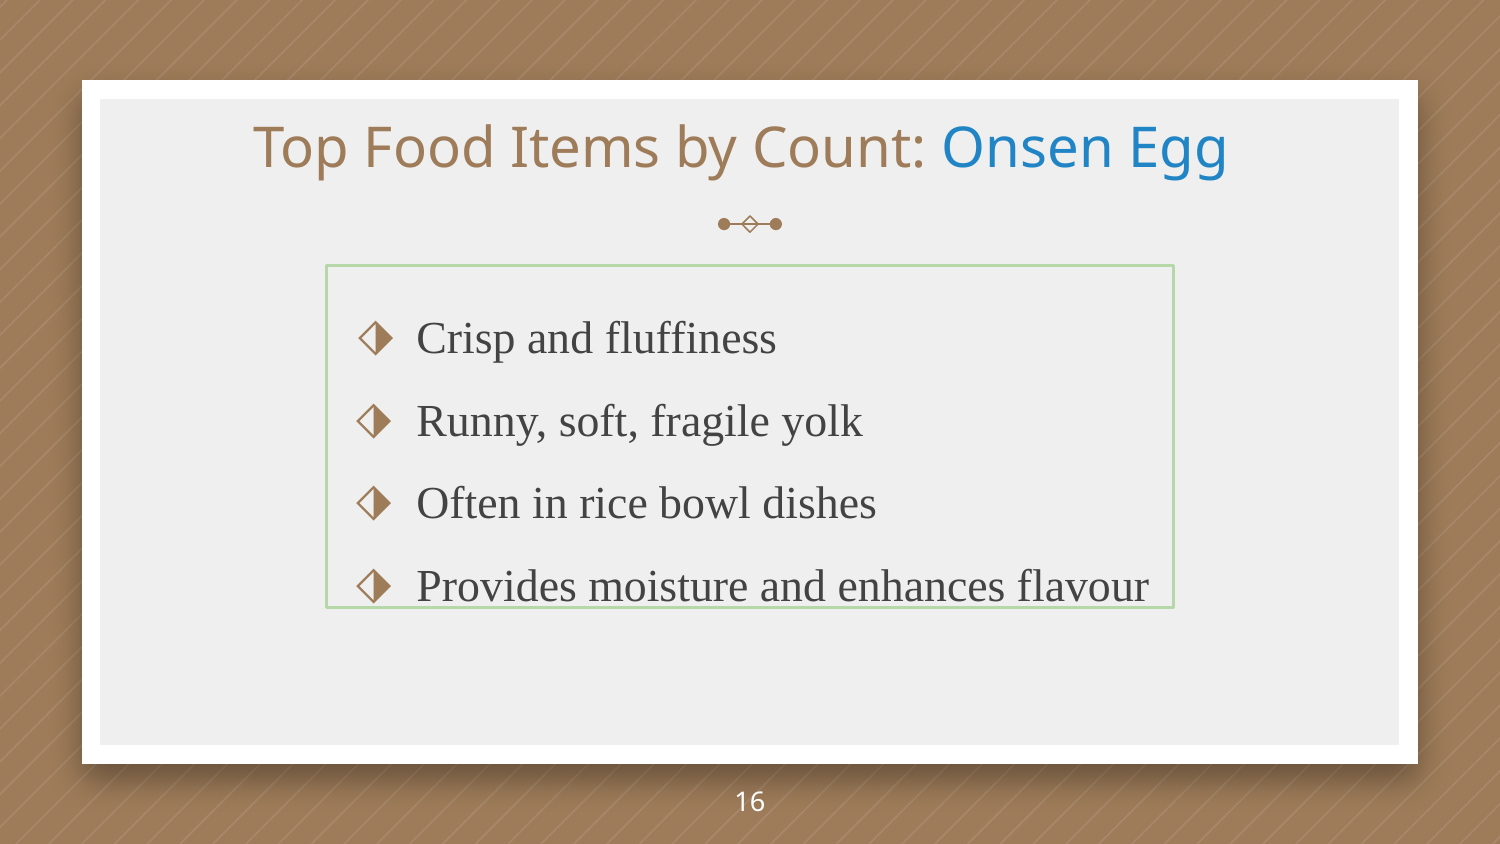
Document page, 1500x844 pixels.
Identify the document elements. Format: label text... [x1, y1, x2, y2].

list Crisp and fluffiness Runny, soft, fragile yolk Often in rice bowl dishes Provides moisture and enhances flavour [326, 265, 1174, 608]
slide_number ‹#› [0, 762, 1500, 844]
title Top Food Items by Count: Onsen Egg [146, 52, 1336, 194]
